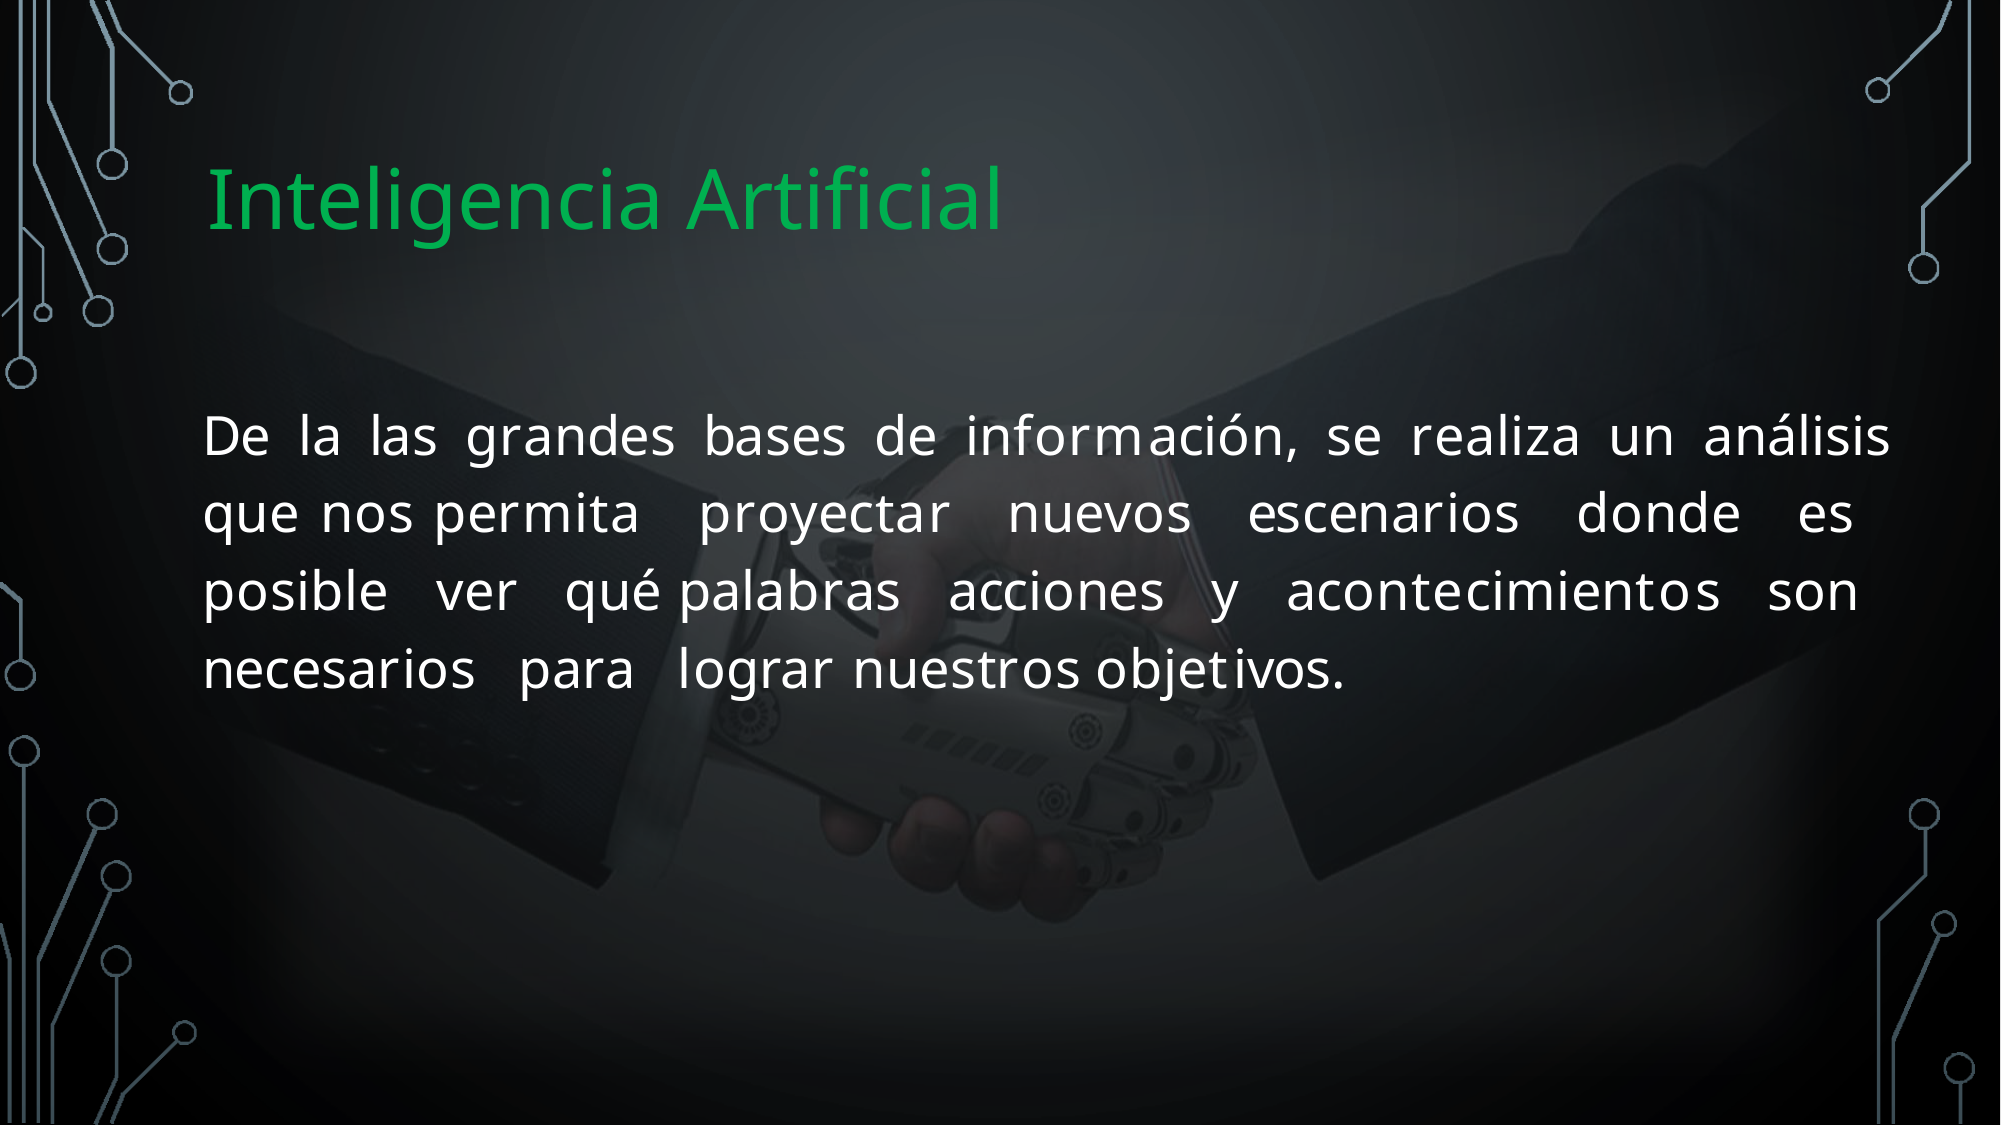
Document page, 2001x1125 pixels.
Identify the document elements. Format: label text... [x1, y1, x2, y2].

picture [0, 0, 187, 1125]
picture [1881, 0, 2000, 1125]
title Inteligencia Artificial [204, 146, 1796, 335]
text_box De la las grandes bases de información, se realiza un análisis que nos permita proyectar nuevos escenarios donde es posible ver qué palabras acciones y acontecimientos son necesarios para lograr nuestros objetivos. [200, 387, 1893, 700]
text_box [187, 0, 1881, 1125]
